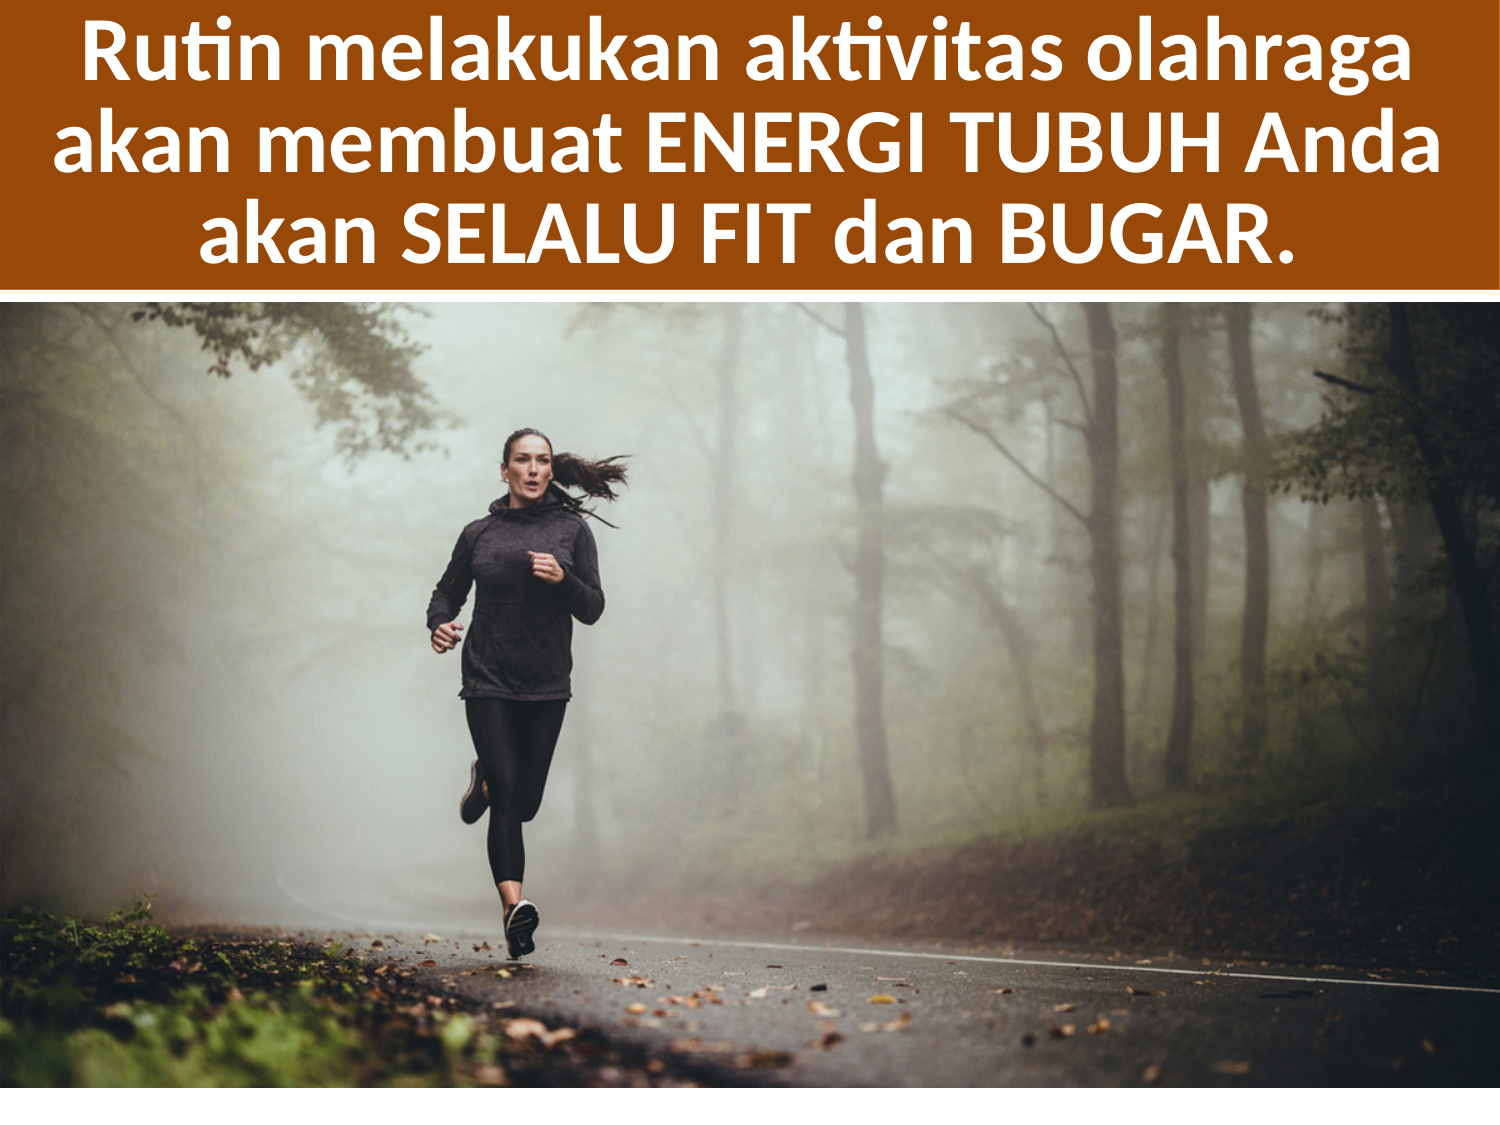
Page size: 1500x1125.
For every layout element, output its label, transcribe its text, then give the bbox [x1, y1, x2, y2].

text_box Rutin melakukan aktivitas olahraga akan membuat ENERGI TUBUH Anda akan SELALU FIT dan BUGAR. [0, 0, 1500, 290]
picture [0, 302, 1500, 1088]
